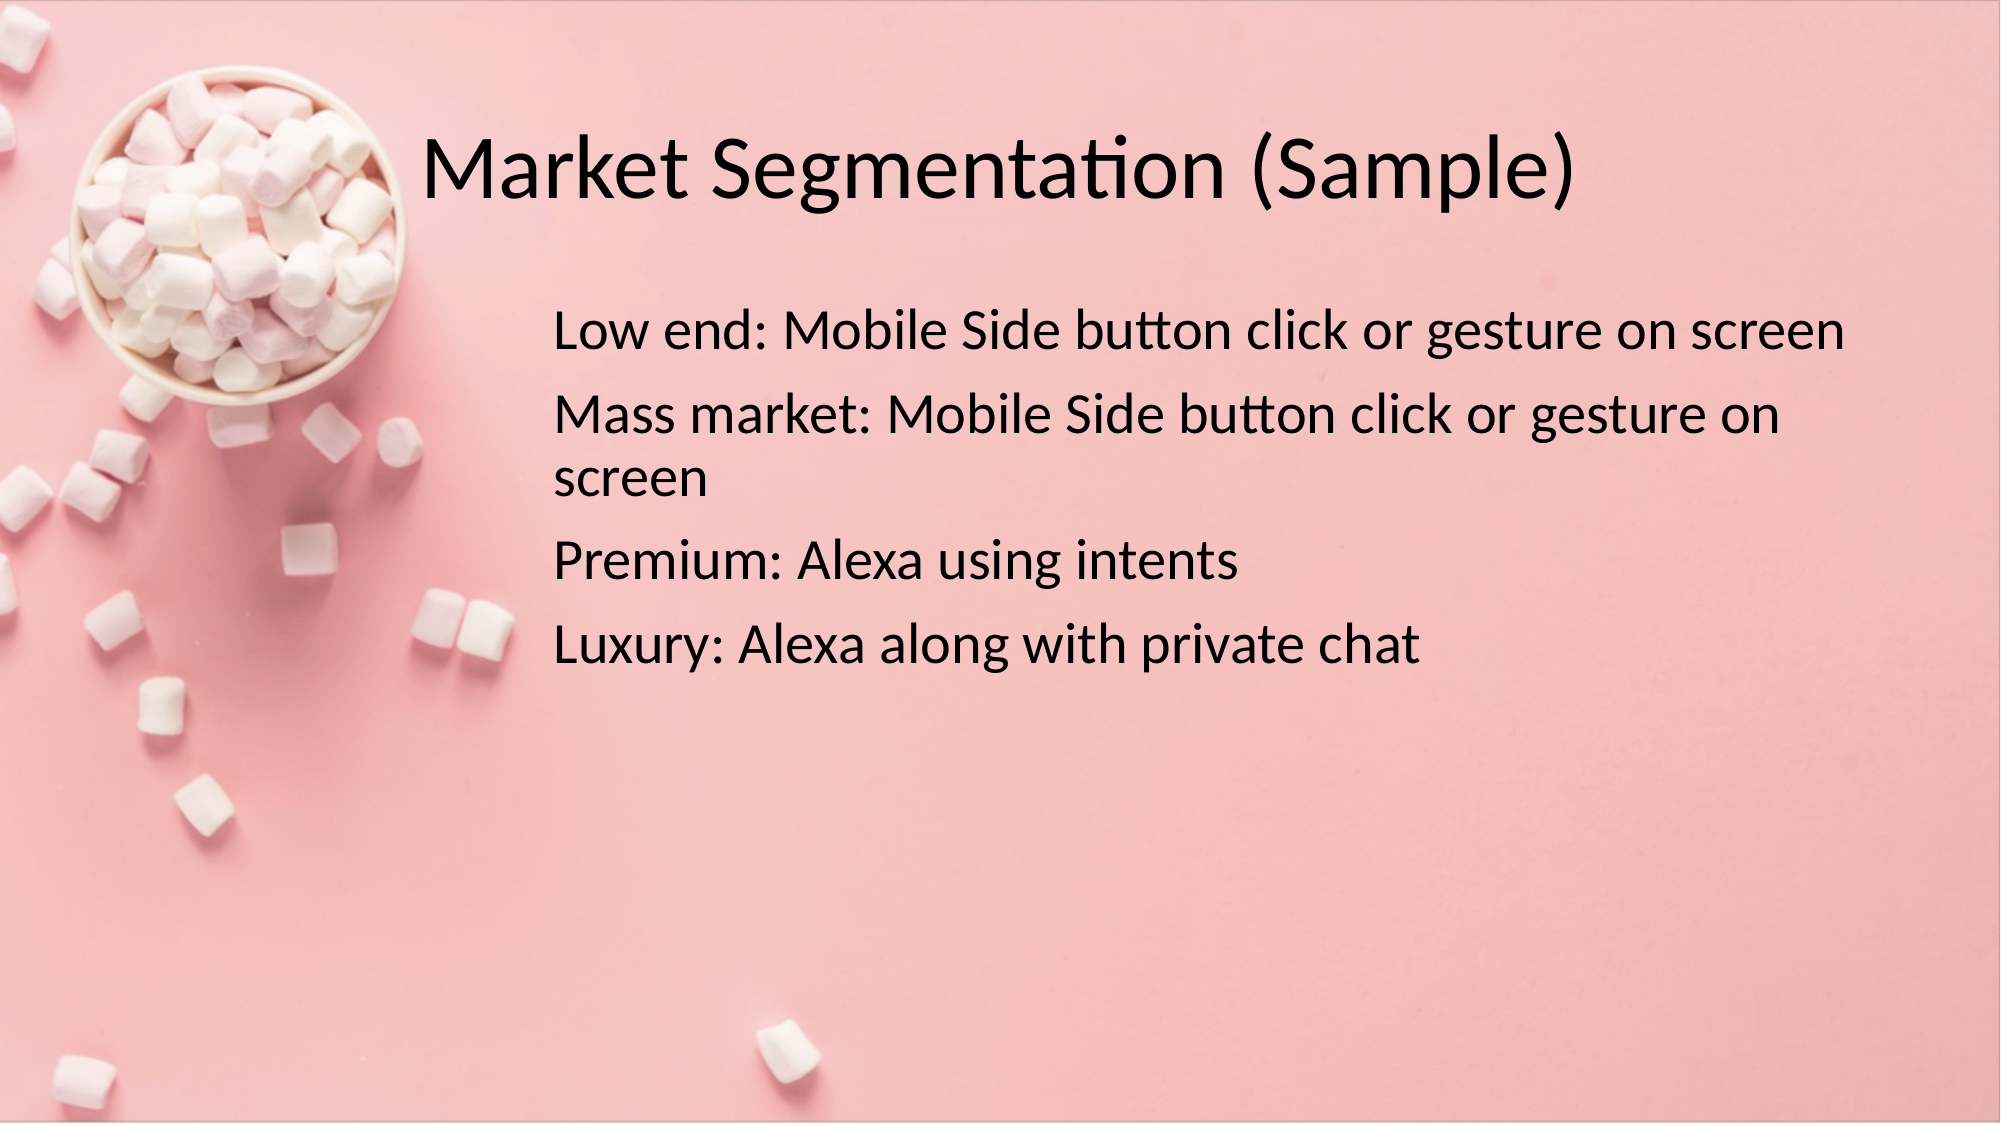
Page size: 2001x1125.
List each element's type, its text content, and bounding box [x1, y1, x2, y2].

title Market Segmentation (Sample) [137, 59, 1863, 278]
picture [0, 0, 2001, 1125]
list Low end: Mobile Side button click or gesture on screen Mass market: Mobile Side button click or gesture on screen Premium: Alexa using intents Luxury: Alexa along with private chat [538, 291, 1863, 1014]
